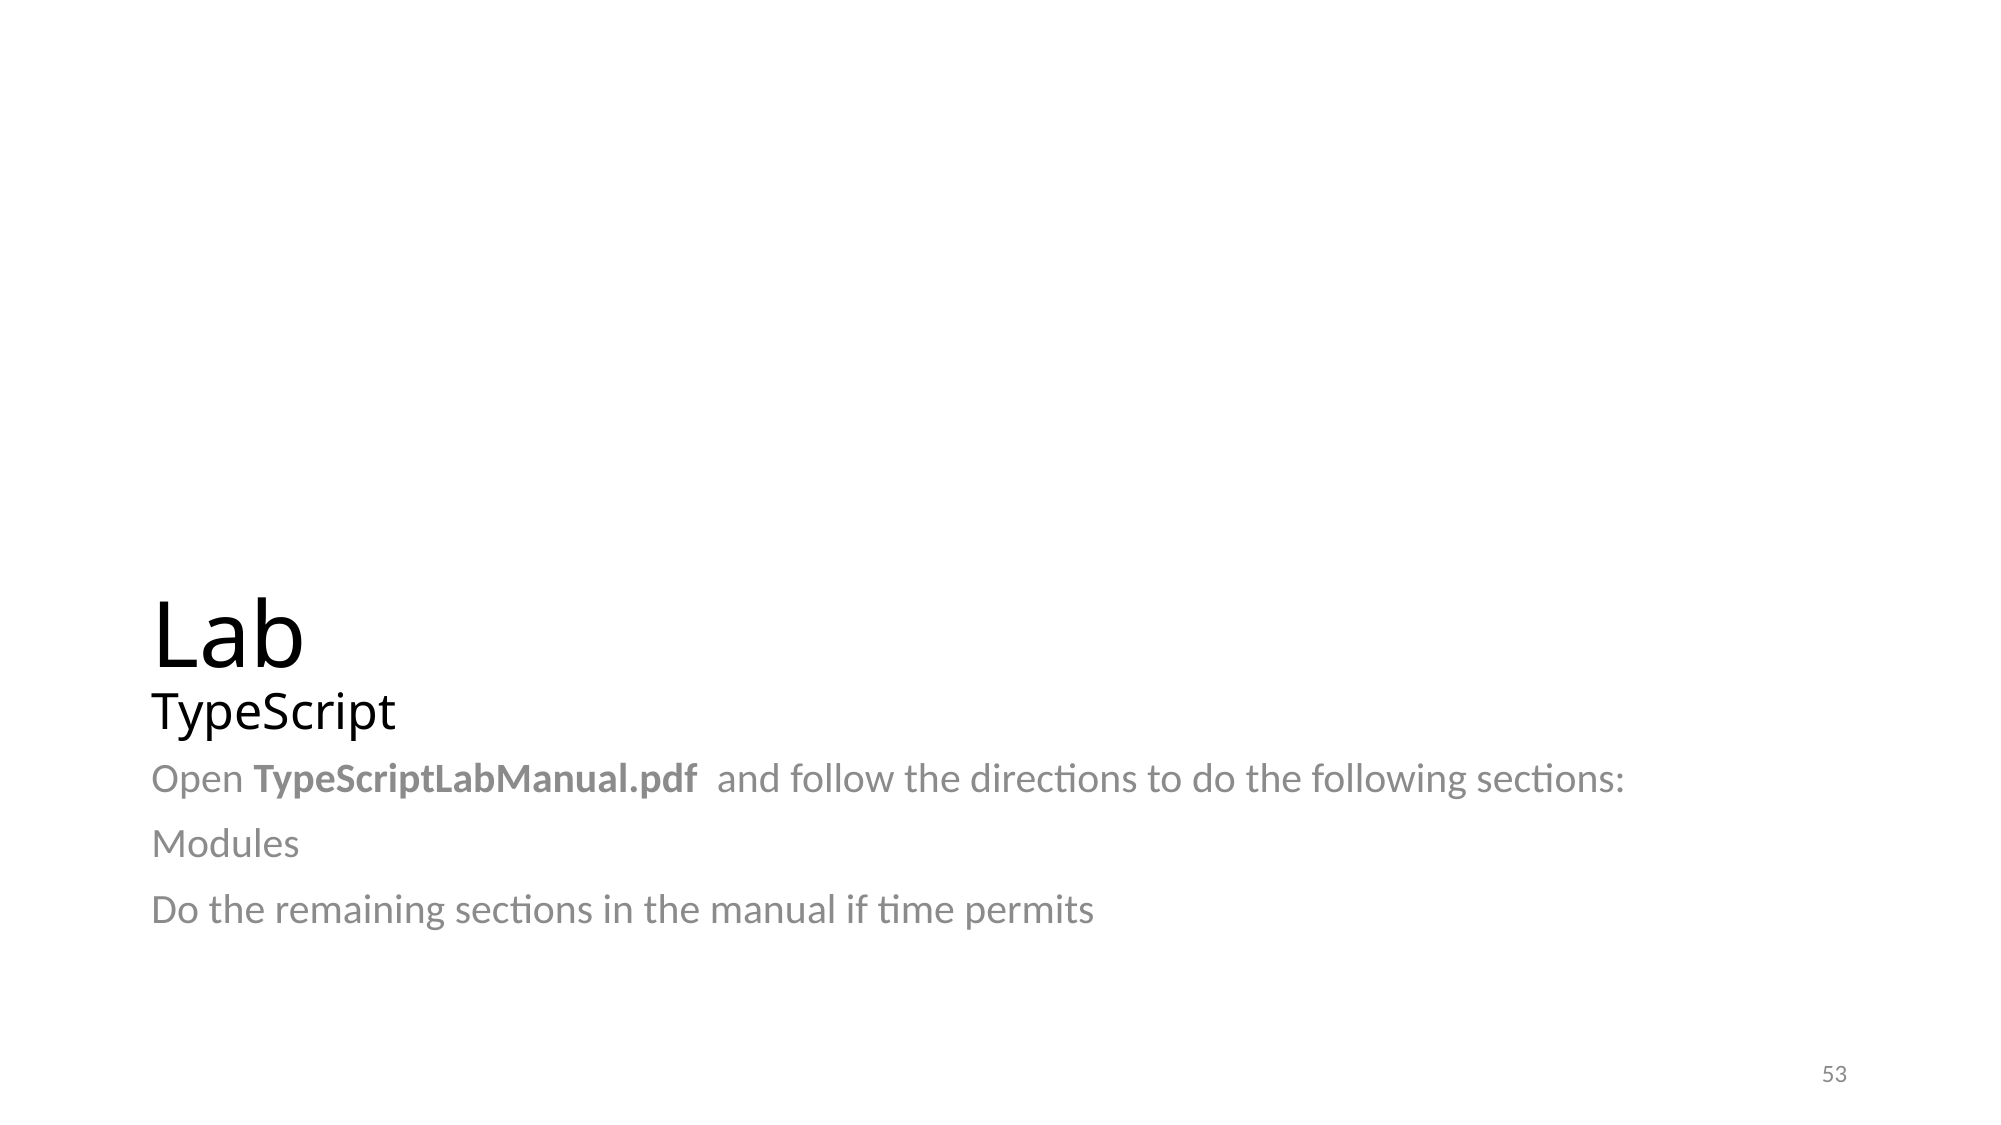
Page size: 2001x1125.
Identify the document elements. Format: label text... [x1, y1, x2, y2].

list Open TypeScriptLabManual.pdf and follow the directions to do the following sections: Modules Do the remaining sections in the manual if time permits [136, 748, 1862, 999]
slide_number 53 [1412, 1042, 1863, 1103]
title Lab TypeScript [136, 280, 1862, 748]
